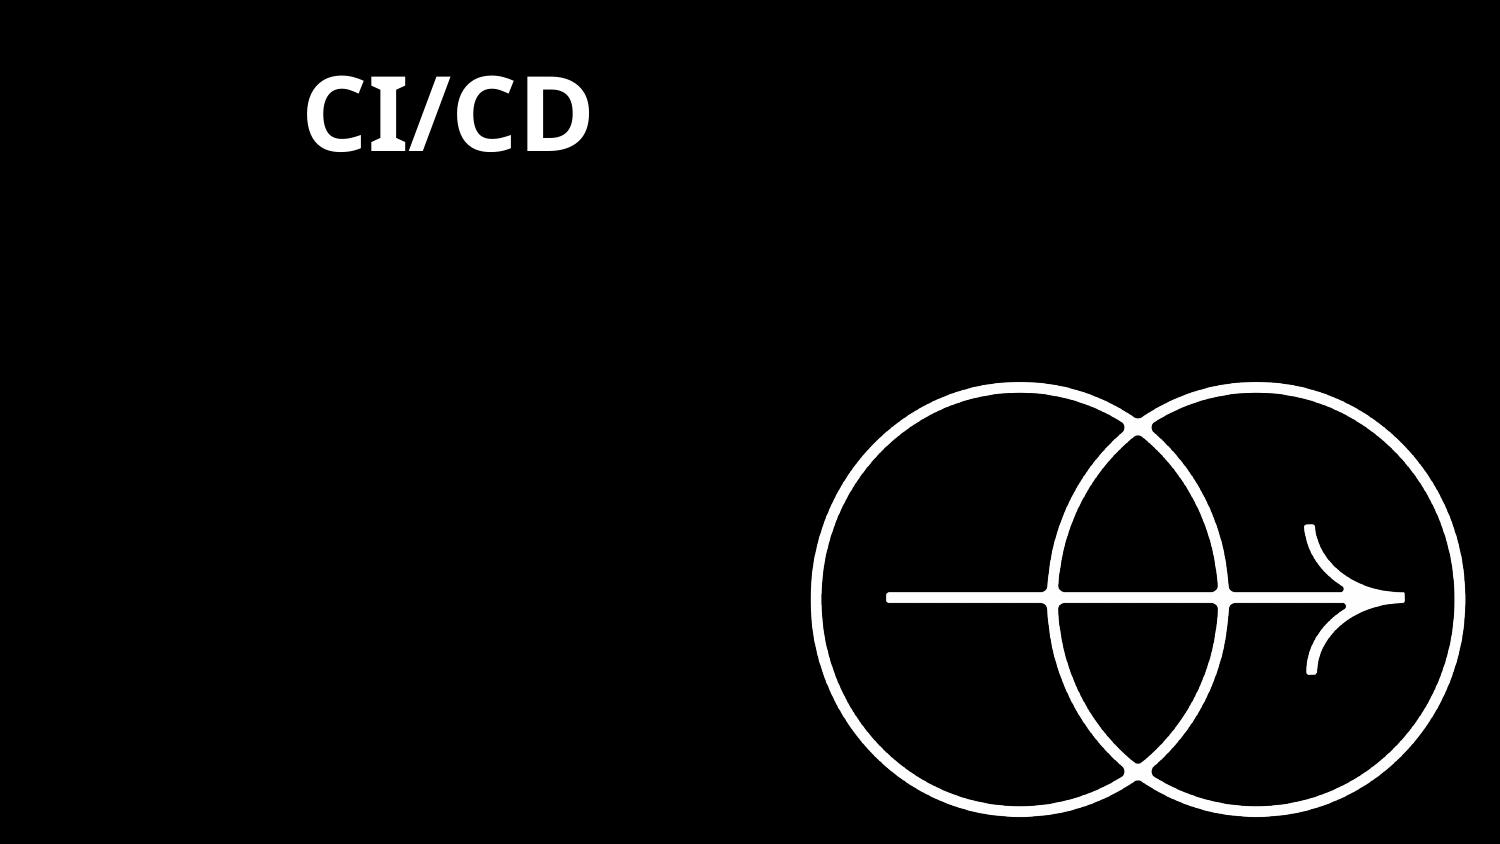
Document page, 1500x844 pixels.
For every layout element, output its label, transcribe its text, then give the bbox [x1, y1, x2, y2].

picture [797, 0, 1479, 838]
title CI/CD [72, 71, 792, 759]
